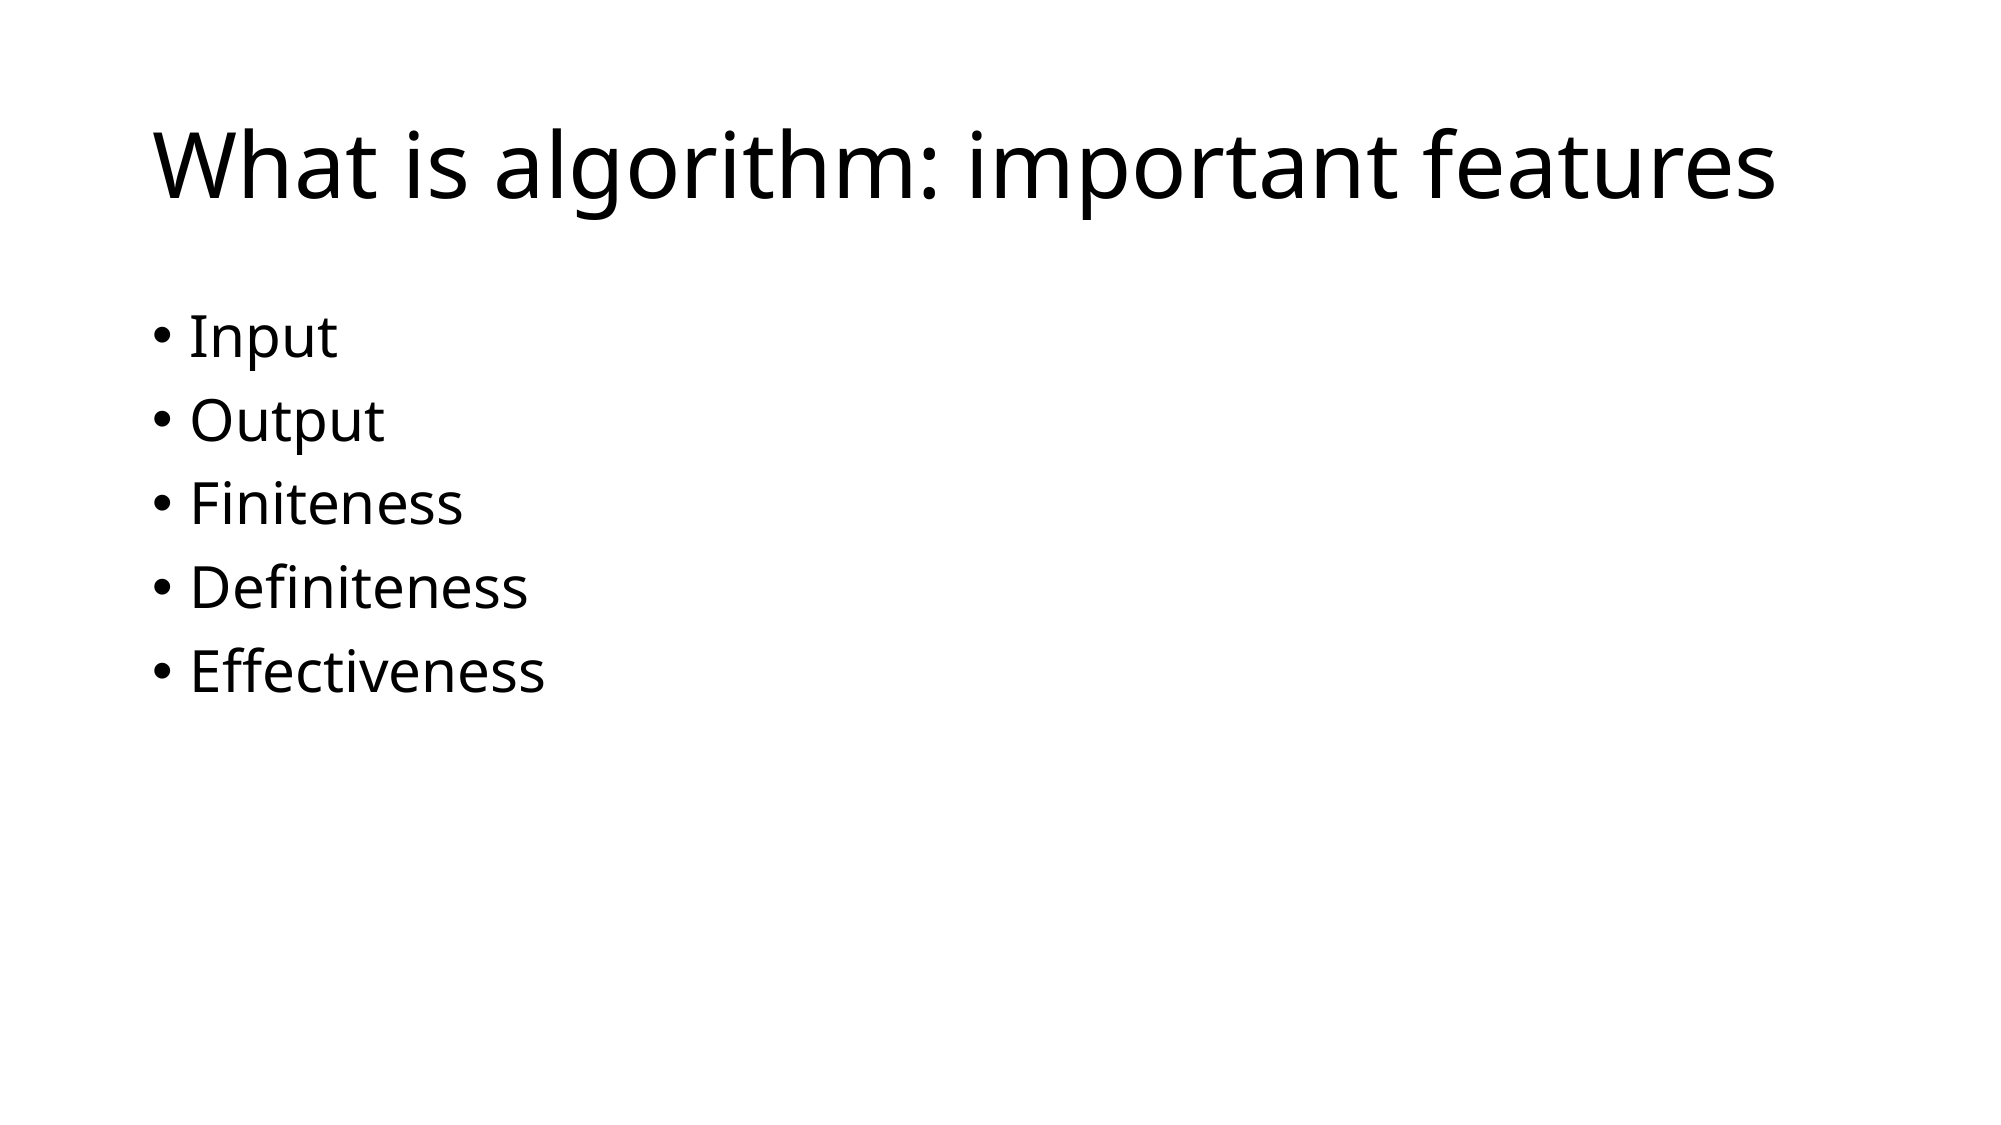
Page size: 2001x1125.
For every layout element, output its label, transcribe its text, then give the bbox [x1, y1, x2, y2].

list Input Output Finiteness Definiteness Effectiveness [137, 299, 1863, 1014]
title What is algorithm: important features [137, 59, 1863, 278]
